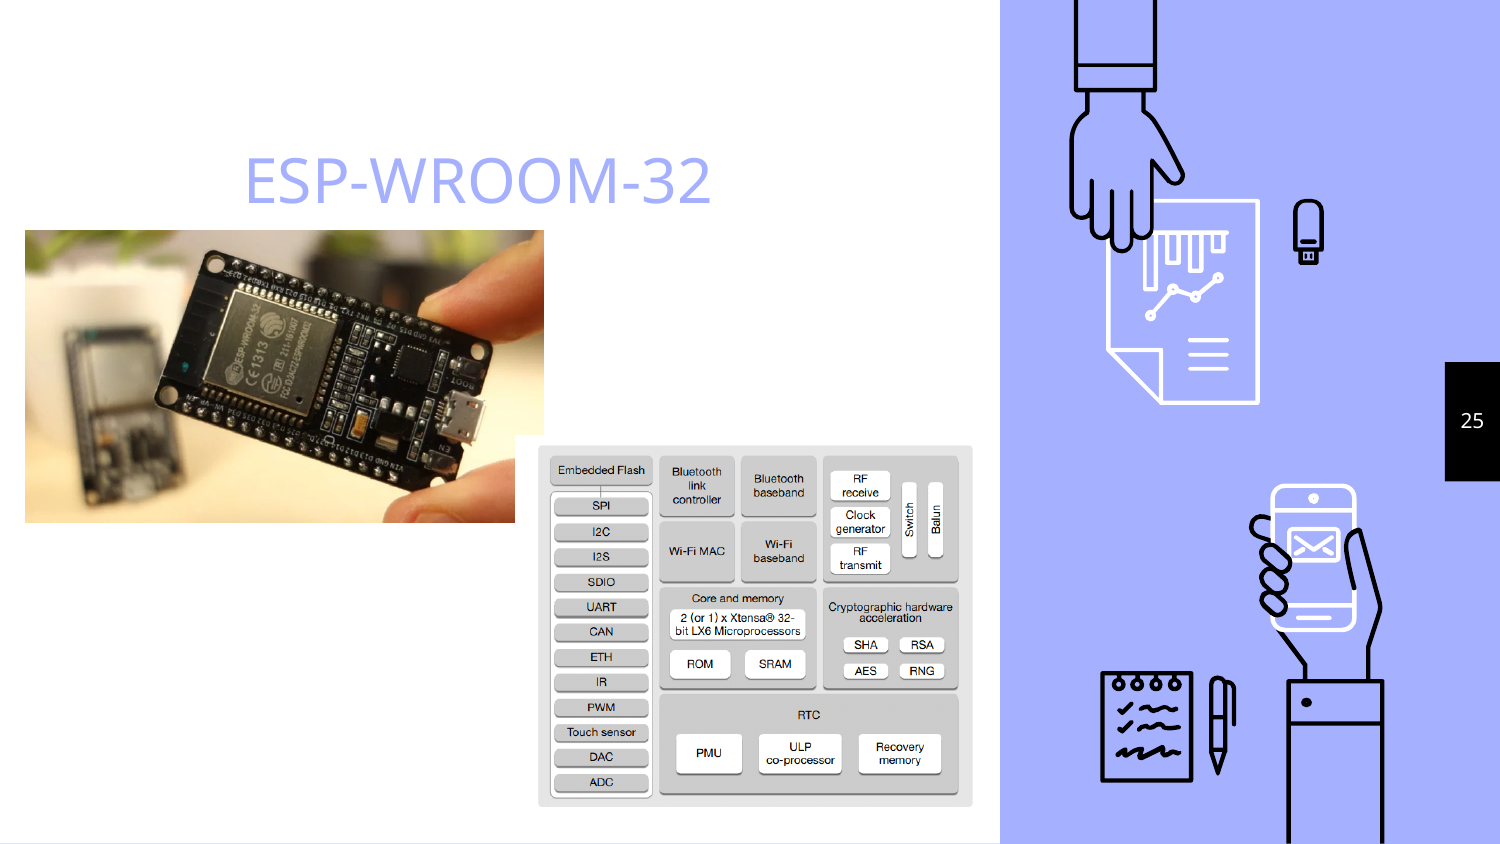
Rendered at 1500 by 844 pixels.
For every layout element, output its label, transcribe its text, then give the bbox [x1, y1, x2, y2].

title ESP-WROOM-32 [56, 90, 900, 231]
picture [24, 230, 985, 813]
slide_number ‹#› [1444, 362, 1500, 482]
